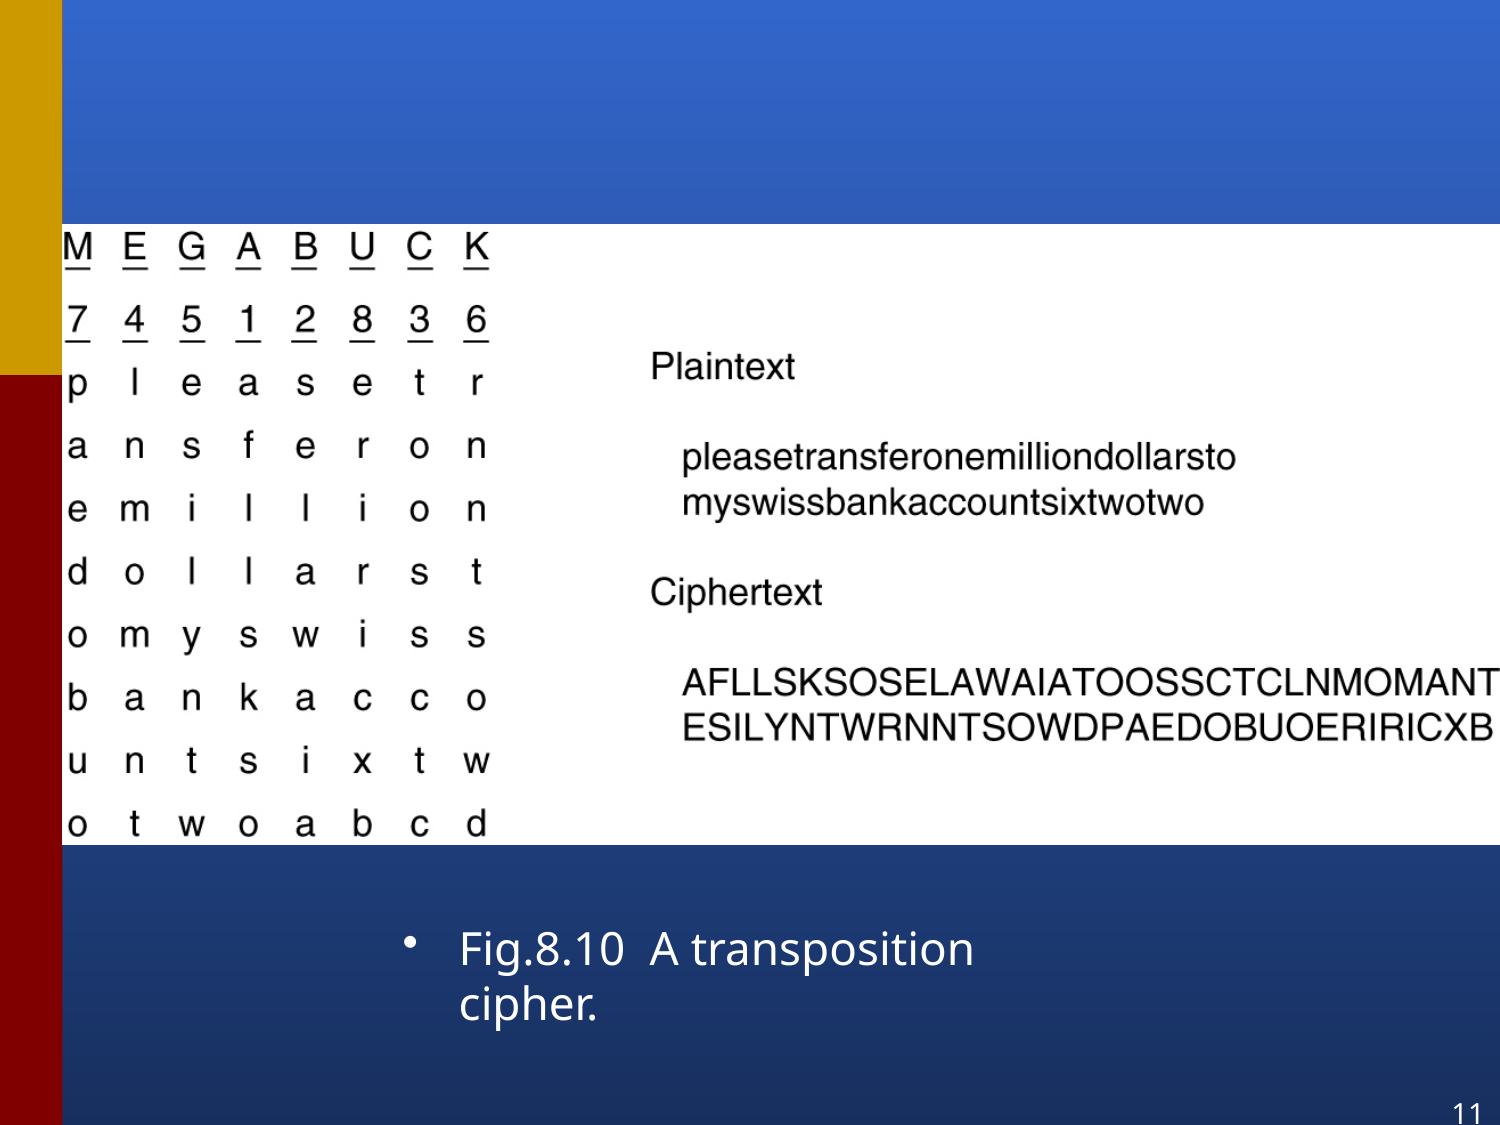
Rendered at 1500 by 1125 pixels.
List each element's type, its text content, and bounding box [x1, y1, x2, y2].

picture [62, 224, 1500, 845]
slide_number 11 [1187, 1087, 1500, 1125]
list Fig.8.10 A transposition cipher. [387, 912, 1125, 1025]
